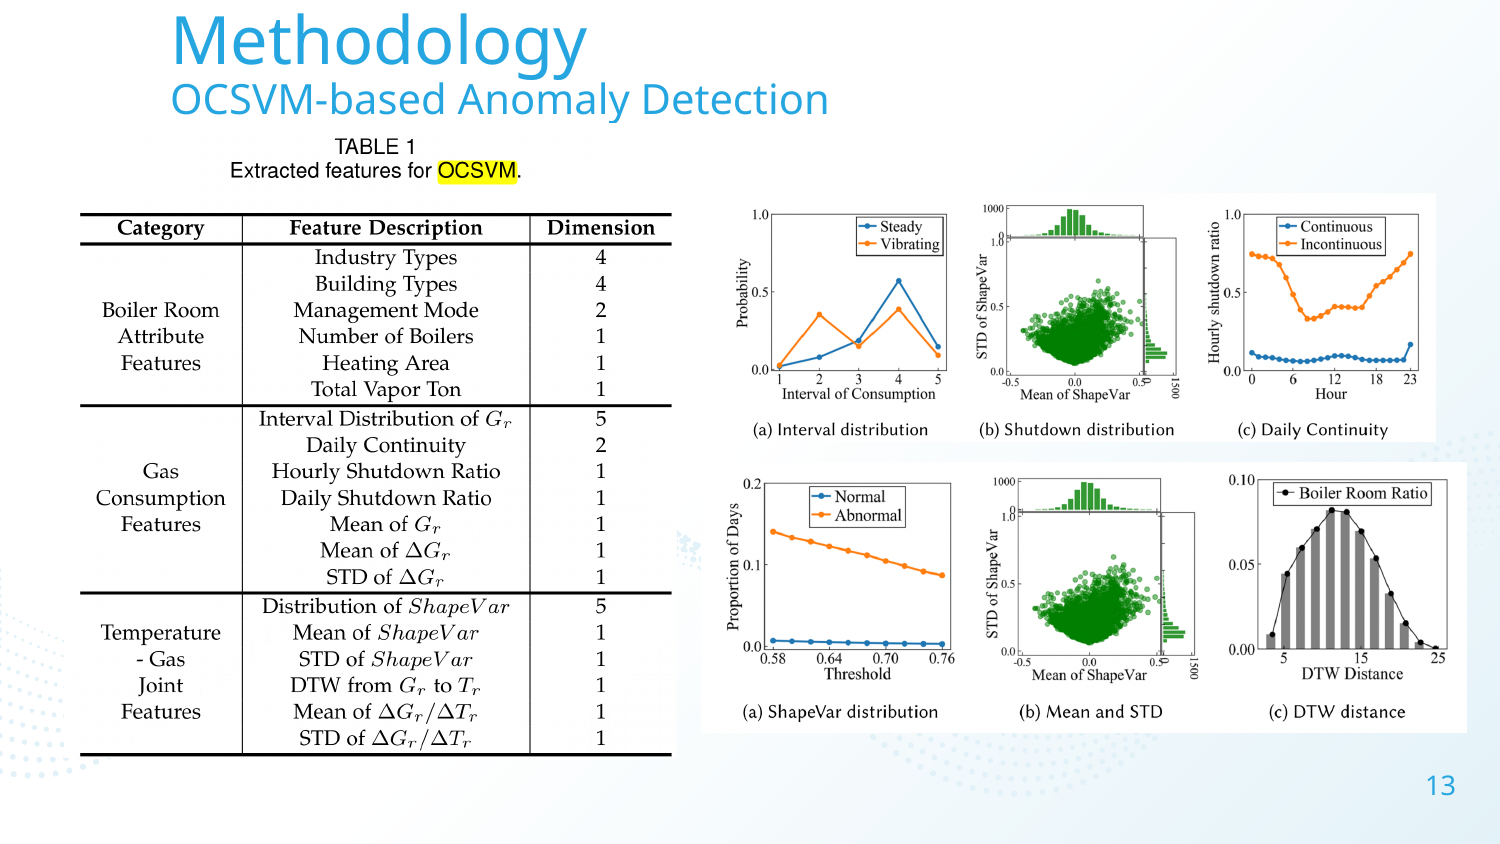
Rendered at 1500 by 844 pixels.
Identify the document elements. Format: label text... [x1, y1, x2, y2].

picture [701, 462, 1467, 734]
picture [64, 123, 677, 759]
picture [732, 192, 1436, 442]
slide_number 13 [1366, 754, 1457, 819]
title Methodology OCSVM-based Anomaly Detection [170, 58, 1330, 124]
